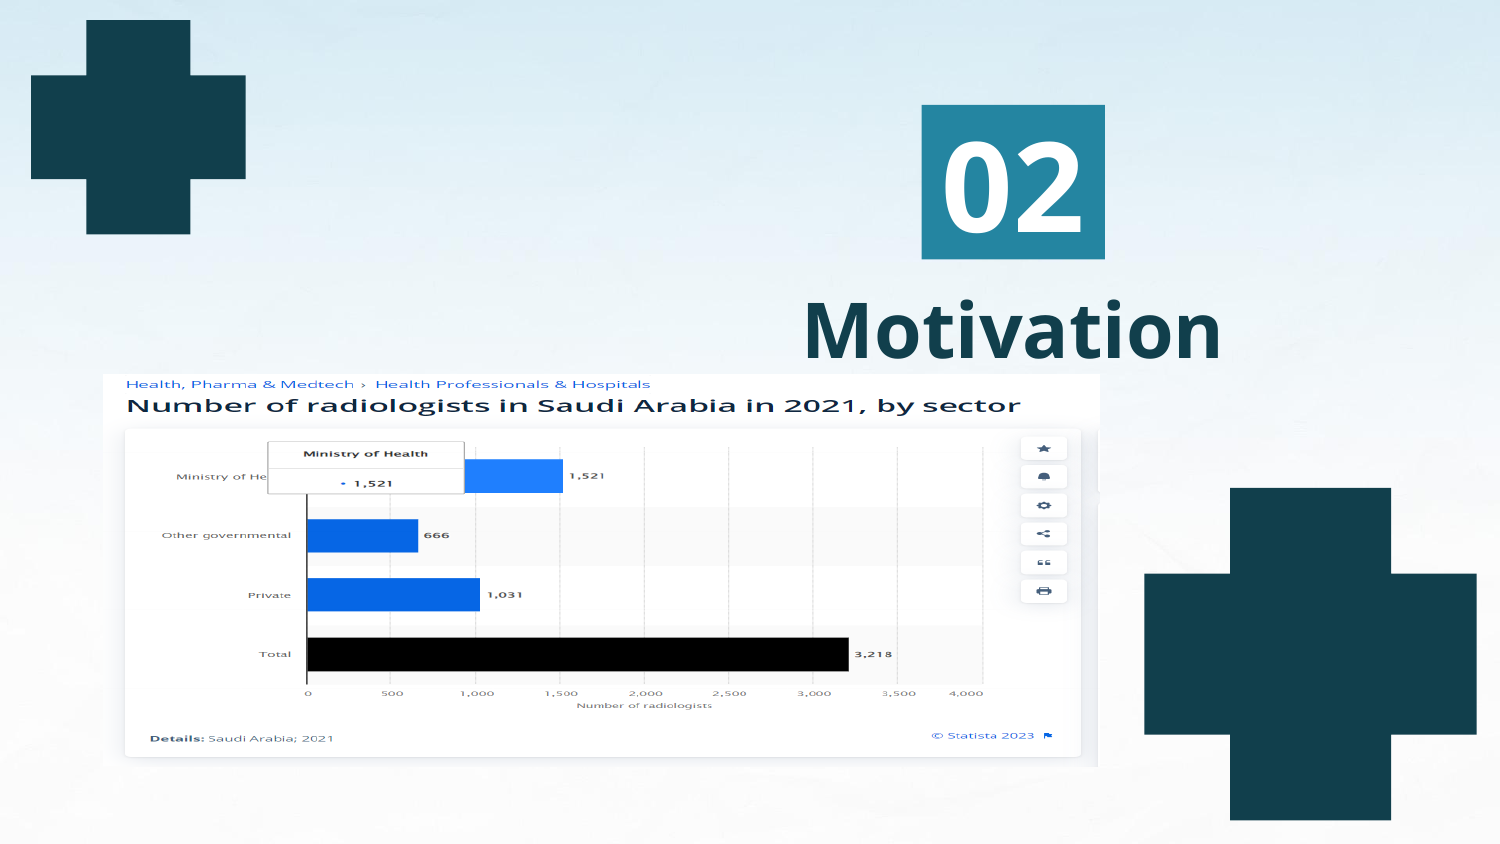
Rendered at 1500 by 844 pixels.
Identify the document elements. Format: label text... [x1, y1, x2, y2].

title Motivation [715, 265, 1312, 393]
text_box [31, 20, 246, 235]
text_box [1144, 487, 1477, 821]
title 02 [921, 104, 1105, 260]
picture [0, 0, 1500, 844]
